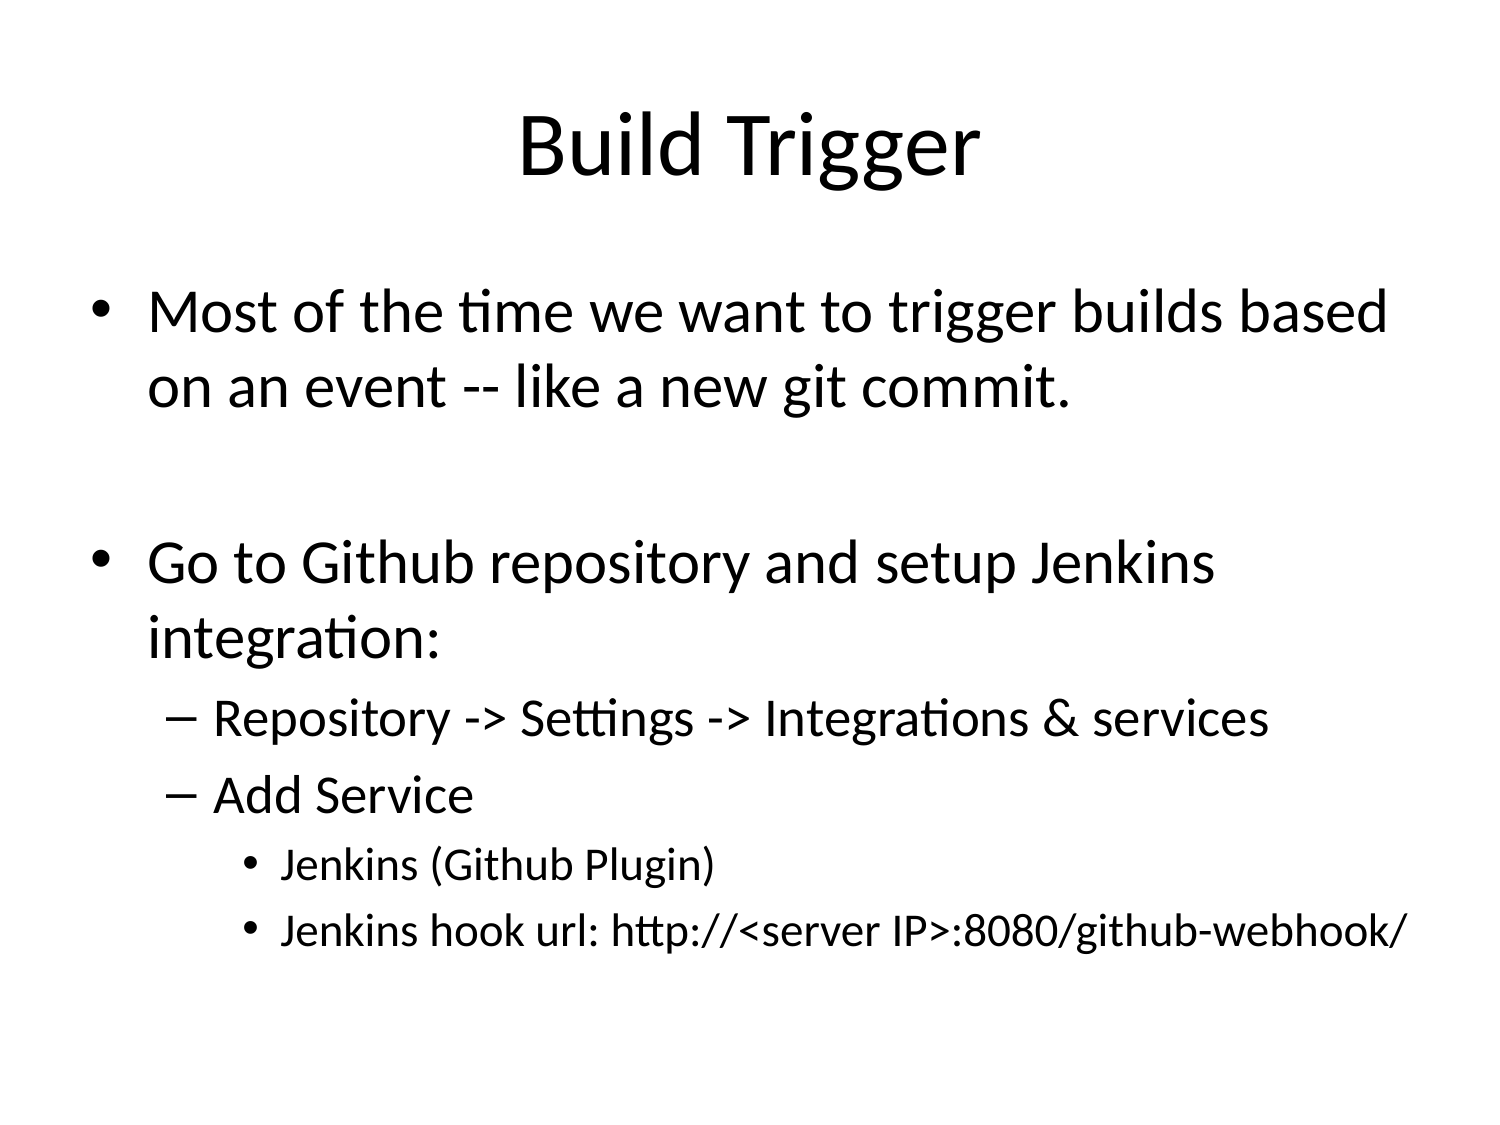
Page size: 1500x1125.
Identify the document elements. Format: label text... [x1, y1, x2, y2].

list Most of the time we want to trigger builds based on an event -- like a new git commit. Go to Github repository and setup Jenkins integration: Repository -> Settings -> Integrations & services Add Service Jenkins (Github Plugin) Jenkins hook url: http://<server IP>:8080/github-webhook/ [75, 262, 1425, 1005]
title Build Trigger [75, 45, 1425, 233]
